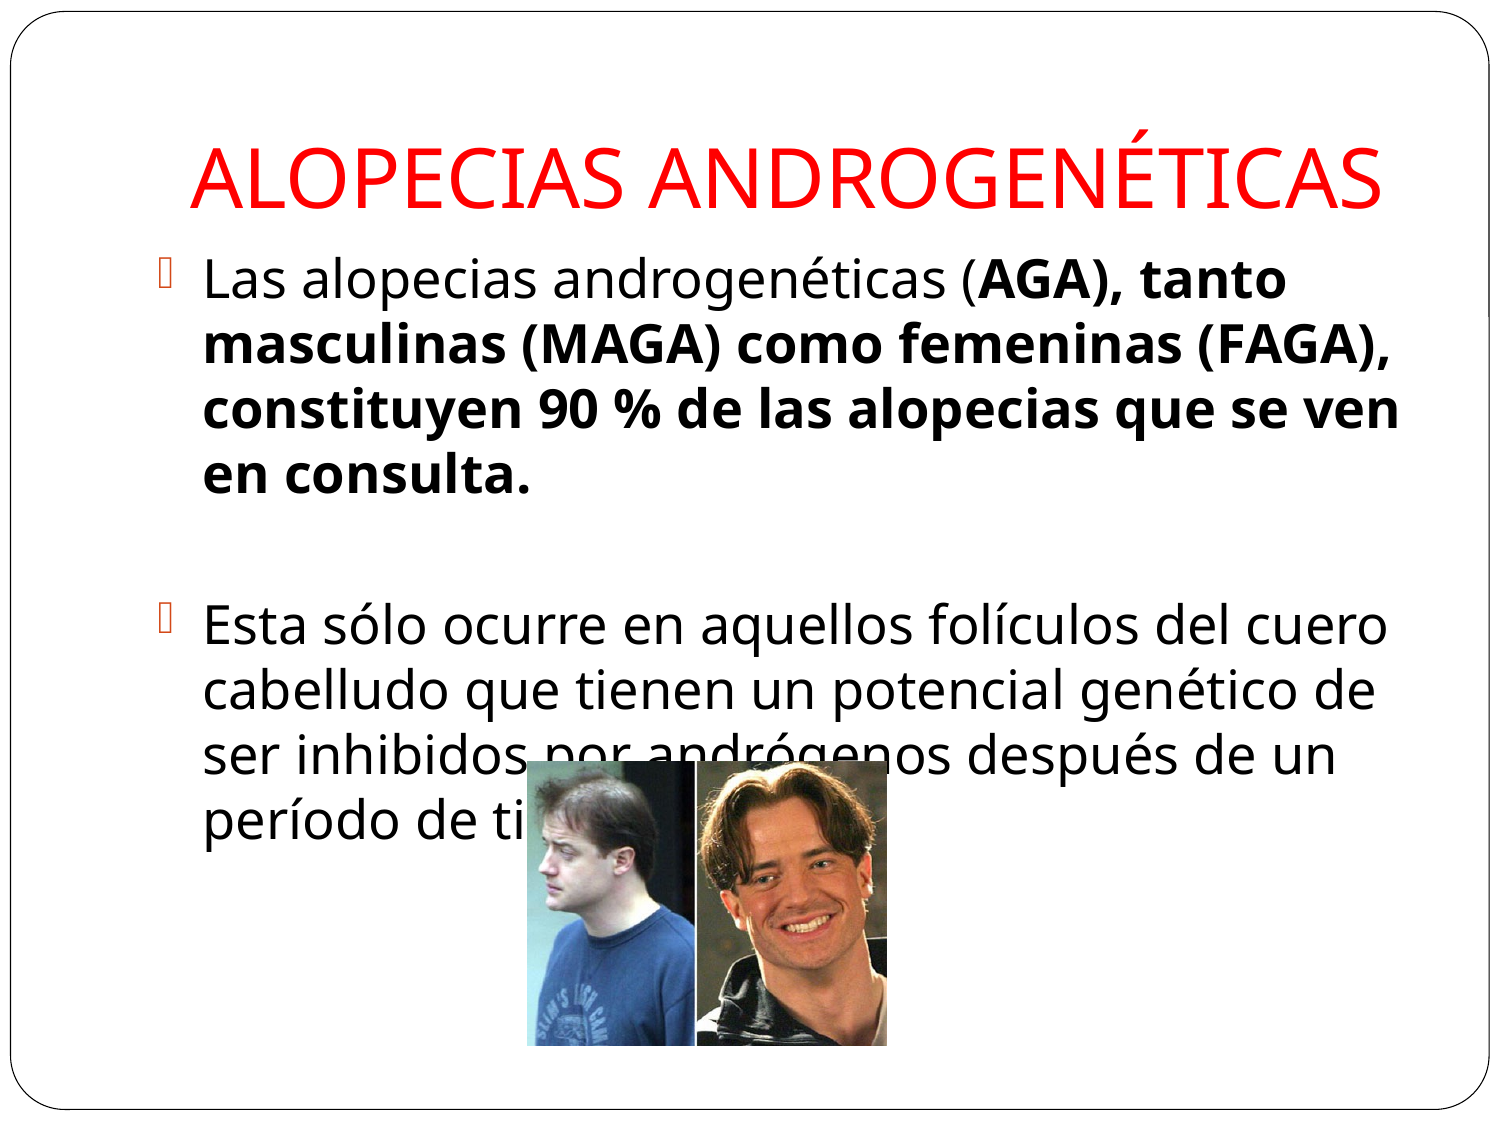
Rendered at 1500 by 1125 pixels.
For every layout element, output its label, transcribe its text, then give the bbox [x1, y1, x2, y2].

title ALOPECIAS ANDROGENÉTICAS [149, 44, 1426, 234]
picture [527, 761, 887, 1047]
list Las alopecias androgenéticas (AGA), tanto masculinas (MAGA) como femeninas (FAGA), constituyen 90 % de las alopecias que se ven en consulta. Esta sólo ocurre en aquellos folículos del cuero cabelludo que tienen un potencial genético de ser inhibidos por andrógenos después de un período de tiempo. [149, 236, 1431, 845]
